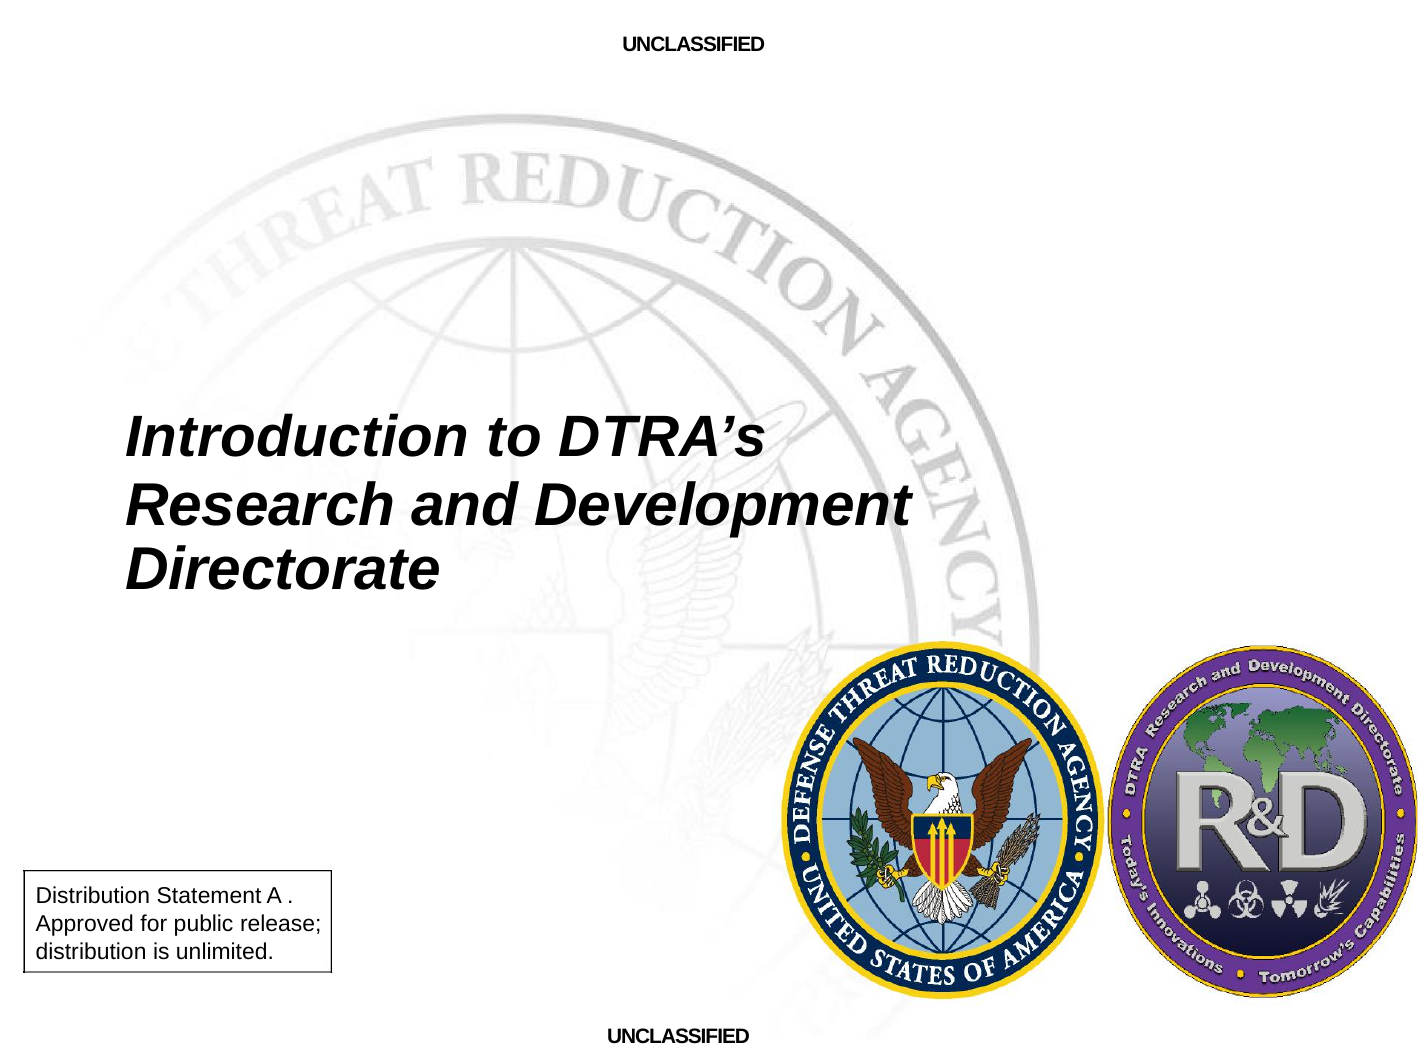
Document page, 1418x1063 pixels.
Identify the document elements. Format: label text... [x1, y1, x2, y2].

list UNCLASSIFIED [622, 40, 792, 59]
list UNCLASSIFIED [607, 1039, 780, 1052]
picture [23, 106, 1418, 1039]
